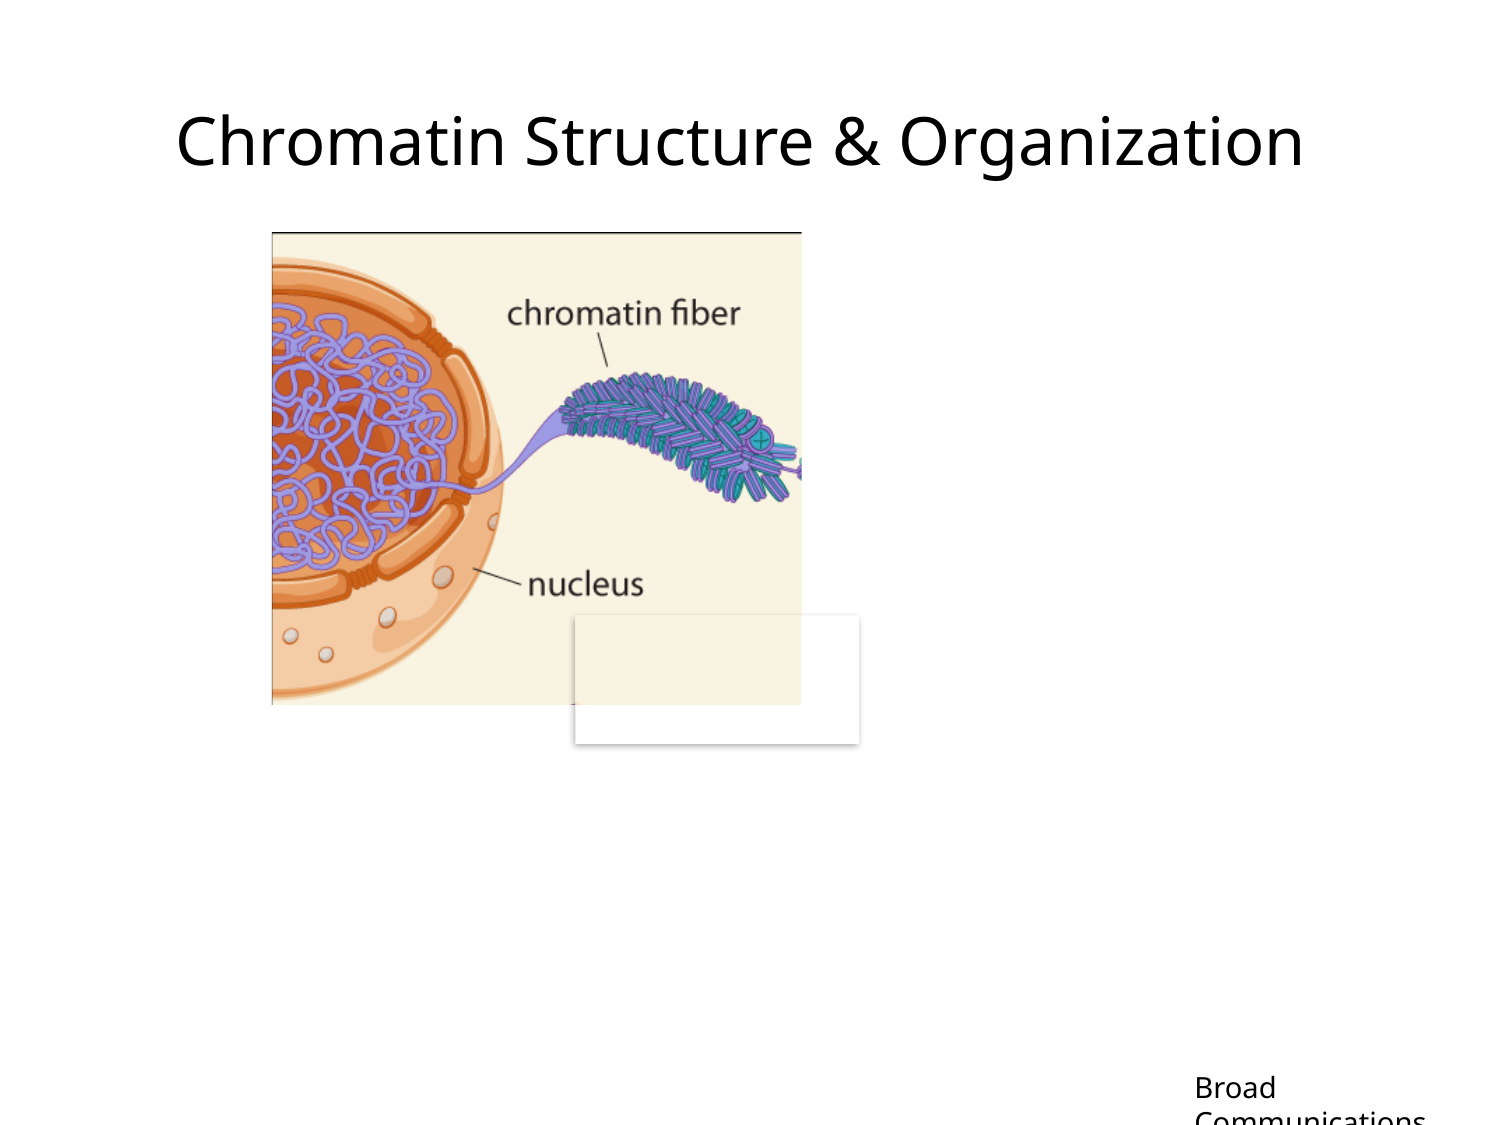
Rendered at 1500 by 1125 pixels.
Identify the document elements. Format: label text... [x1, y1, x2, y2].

text_box Broad Communications [1179, 1062, 1500, 1125]
title Chromatin Structure & Organization [75, 45, 1425, 233]
text_box [575, 615, 860, 745]
picture [271, 232, 802, 705]
